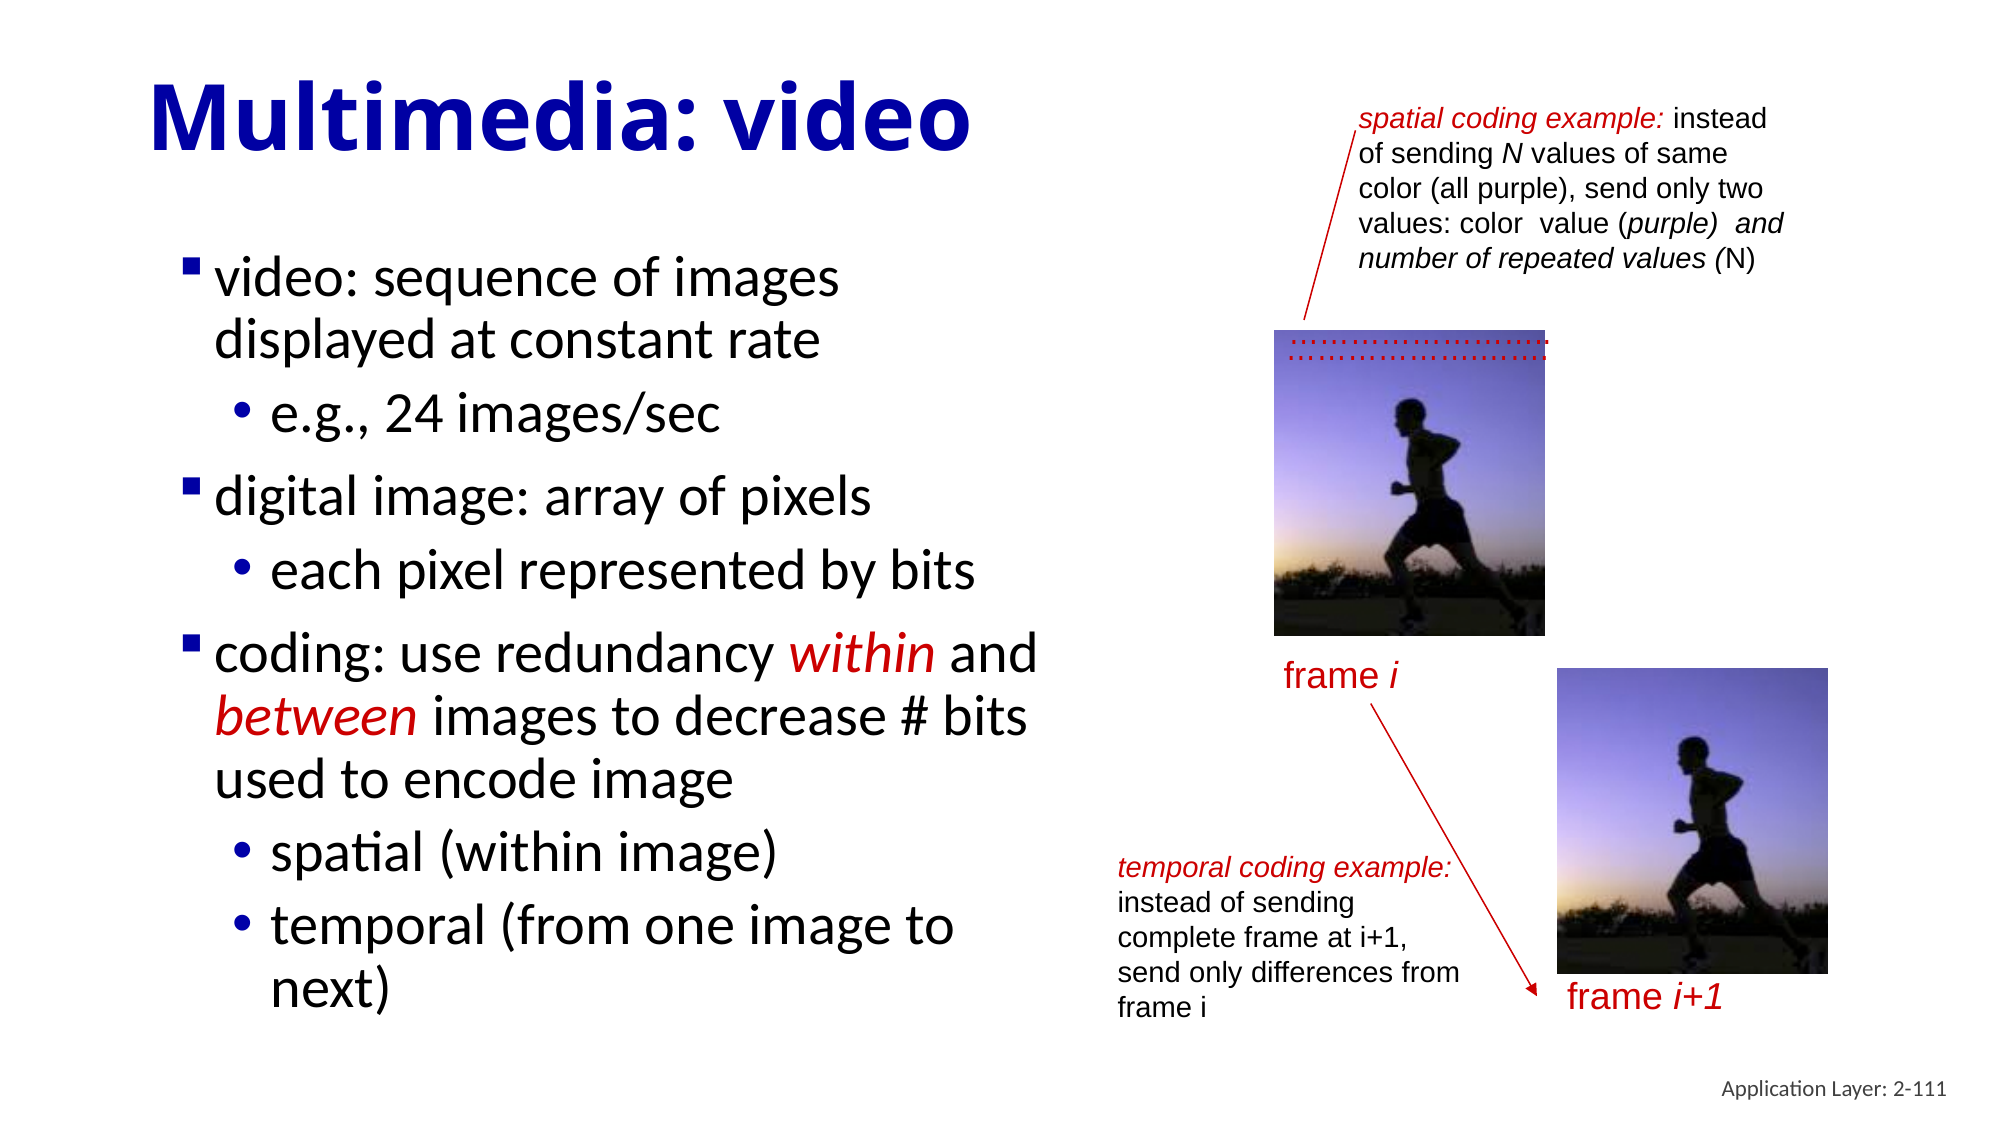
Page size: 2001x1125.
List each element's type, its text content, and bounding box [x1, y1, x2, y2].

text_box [1102, 92, 1828, 1033]
slide_number Application Layer: 2-111 [1512, 1056, 1963, 1117]
title Multimedia: video [131, 47, 1856, 195]
text_box video: sequence of images displayed at constant rate e.g., 24 images/sec digital image: array of pixels each pixel represented by bits coding: use redundancy within and between images to decrease # bits used to encode image spatial (within image) temporal (from one image to next) [141, 238, 1079, 1044]
